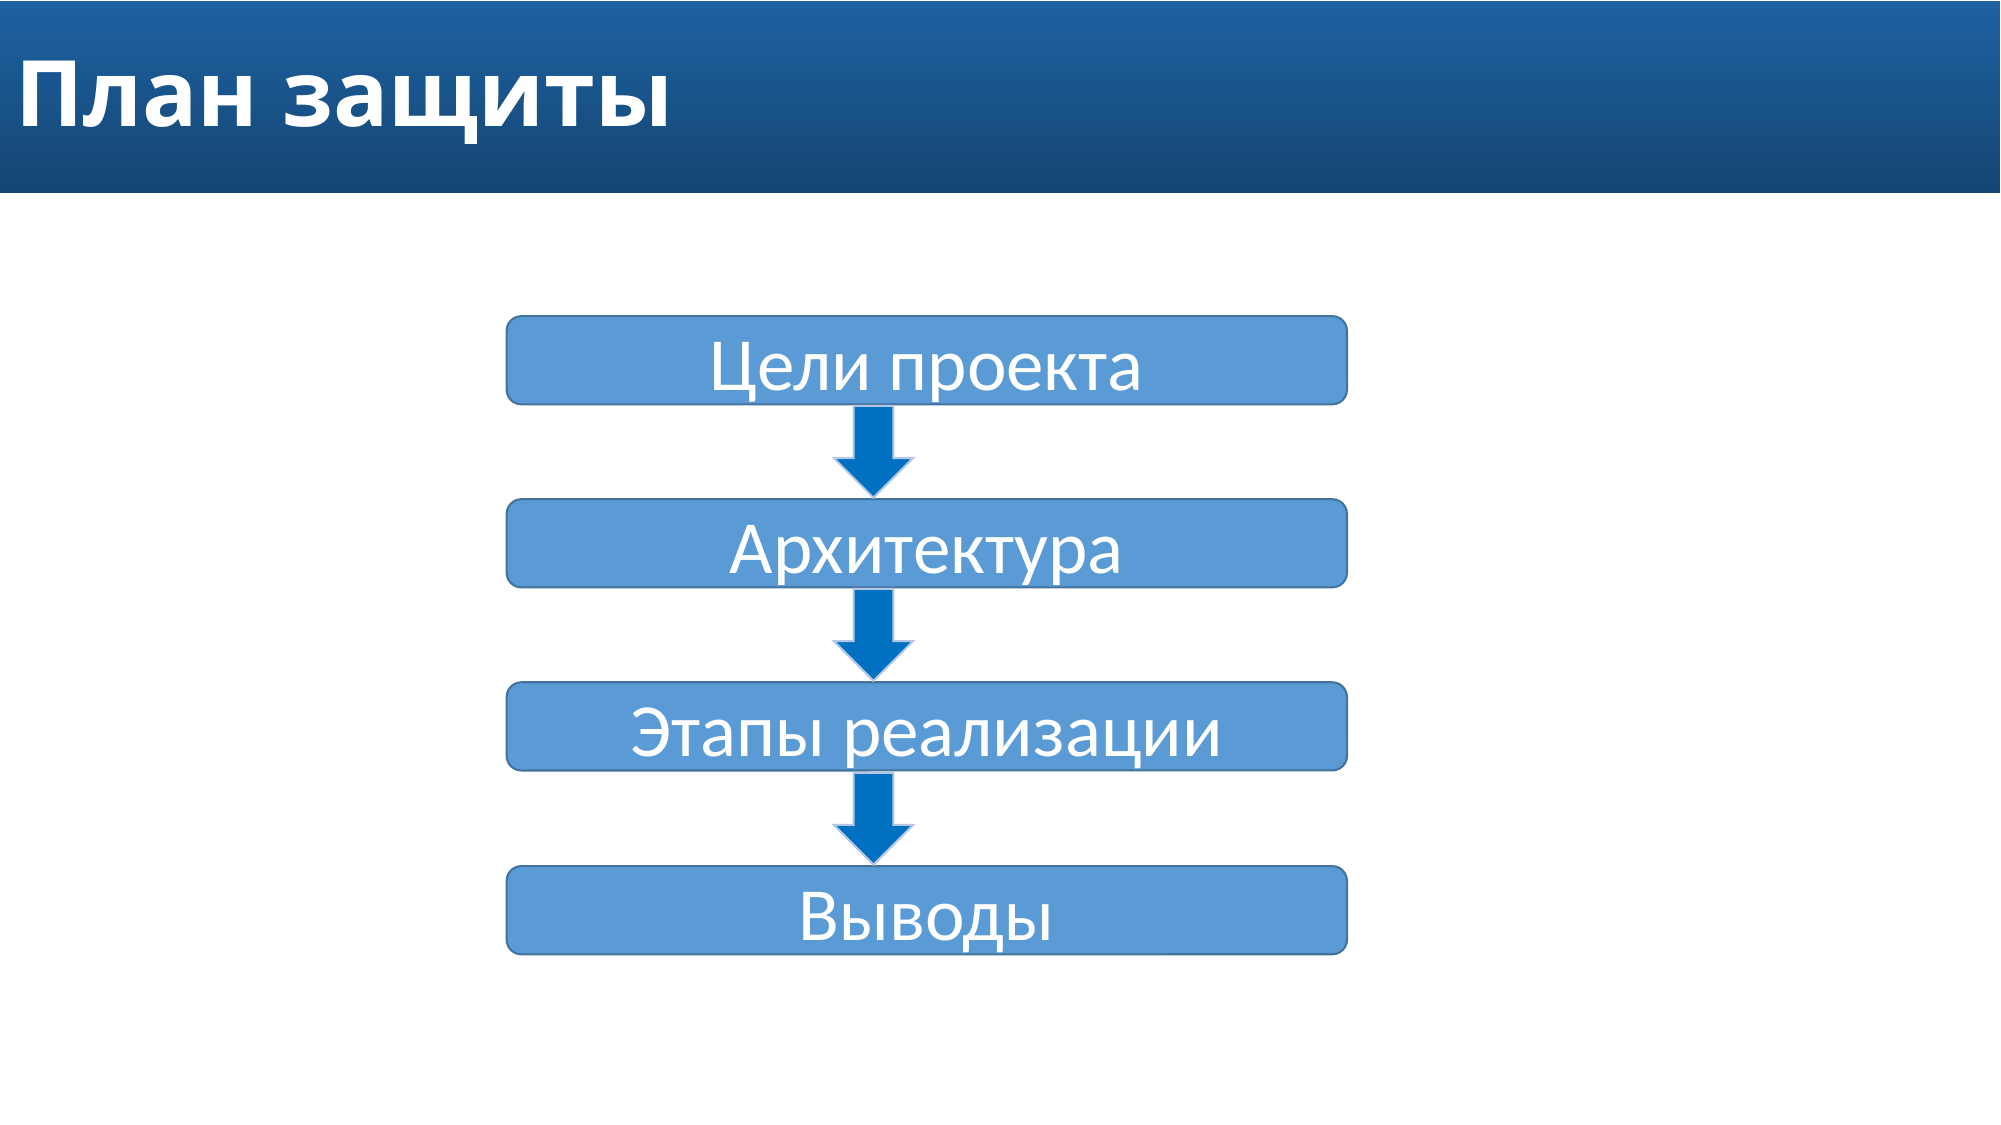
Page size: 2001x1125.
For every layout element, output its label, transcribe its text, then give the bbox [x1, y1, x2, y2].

text_box Архитектура [505, 498, 1349, 589]
text_box Цели проекта [505, 315, 1349, 406]
text_box Этапы реализации [505, 681, 1349, 772]
text_box [831, 587, 916, 683]
text_box [831, 771, 916, 867]
text_box План защиты [0, 1, 2000, 193]
text_box [831, 404, 916, 500]
text_box Выводы [505, 865, 1349, 956]
